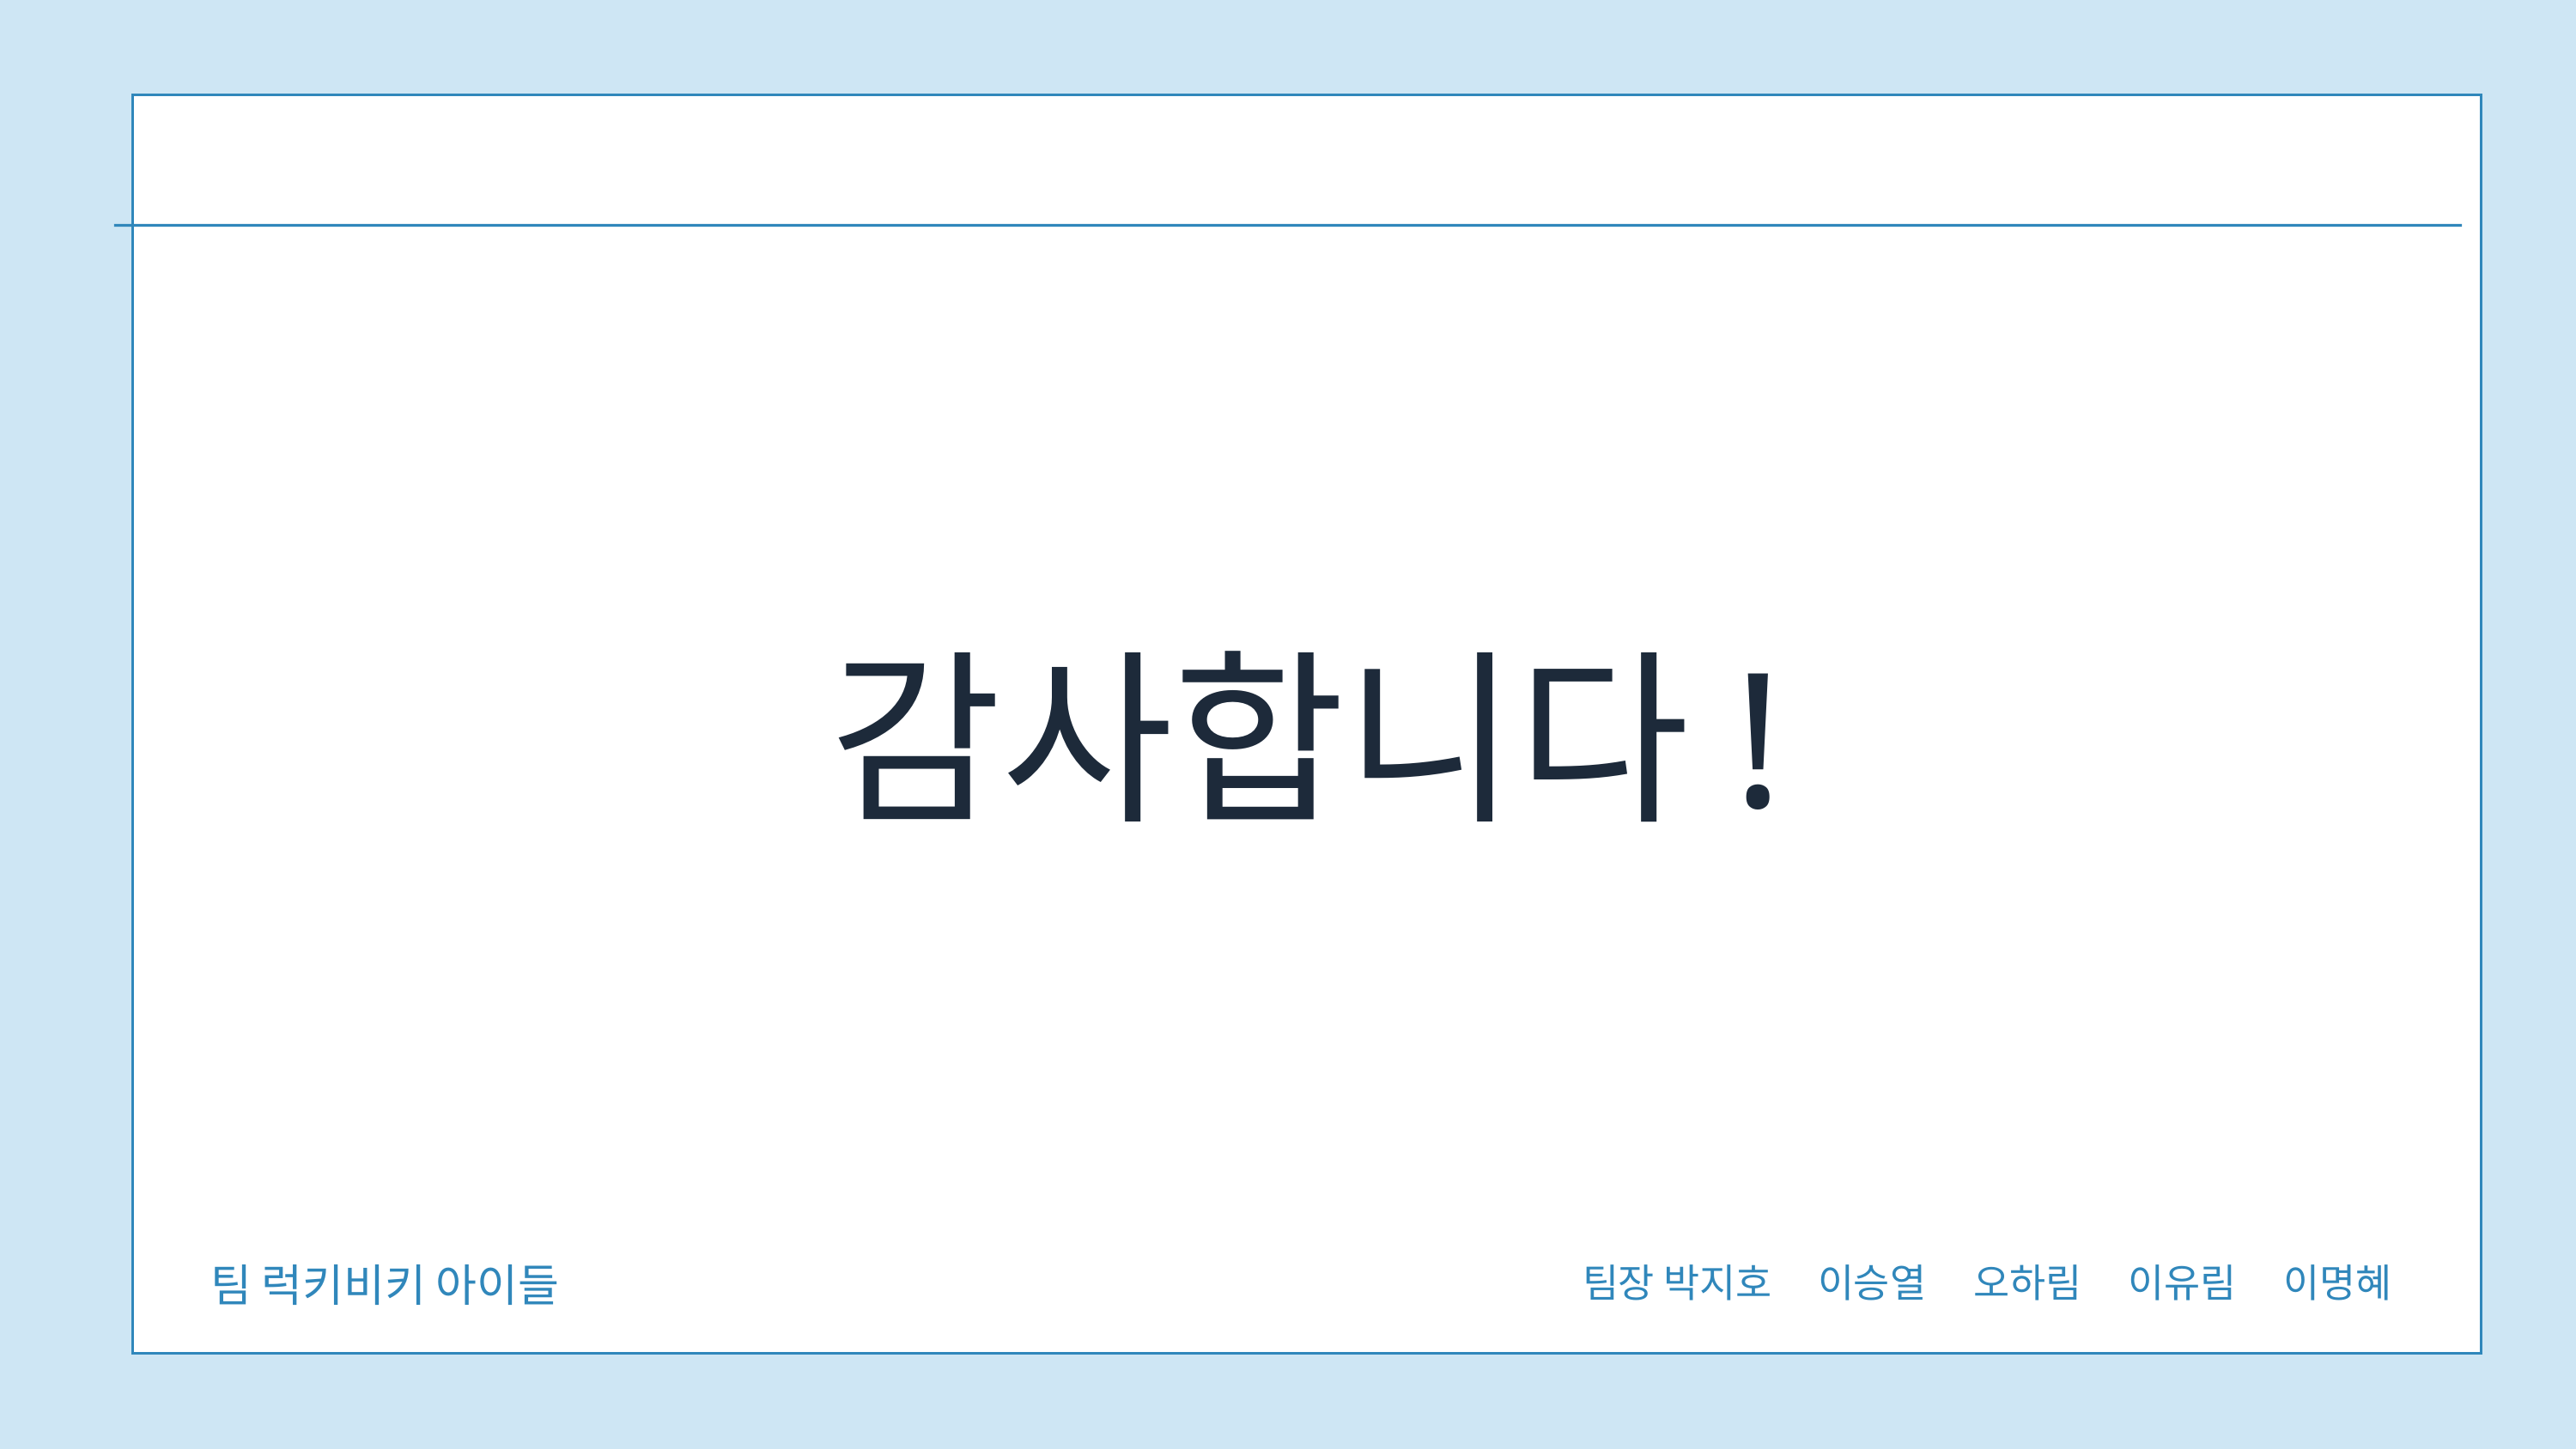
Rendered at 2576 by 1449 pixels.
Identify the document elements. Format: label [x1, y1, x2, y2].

text_box [132, 94, 2482, 1354]
